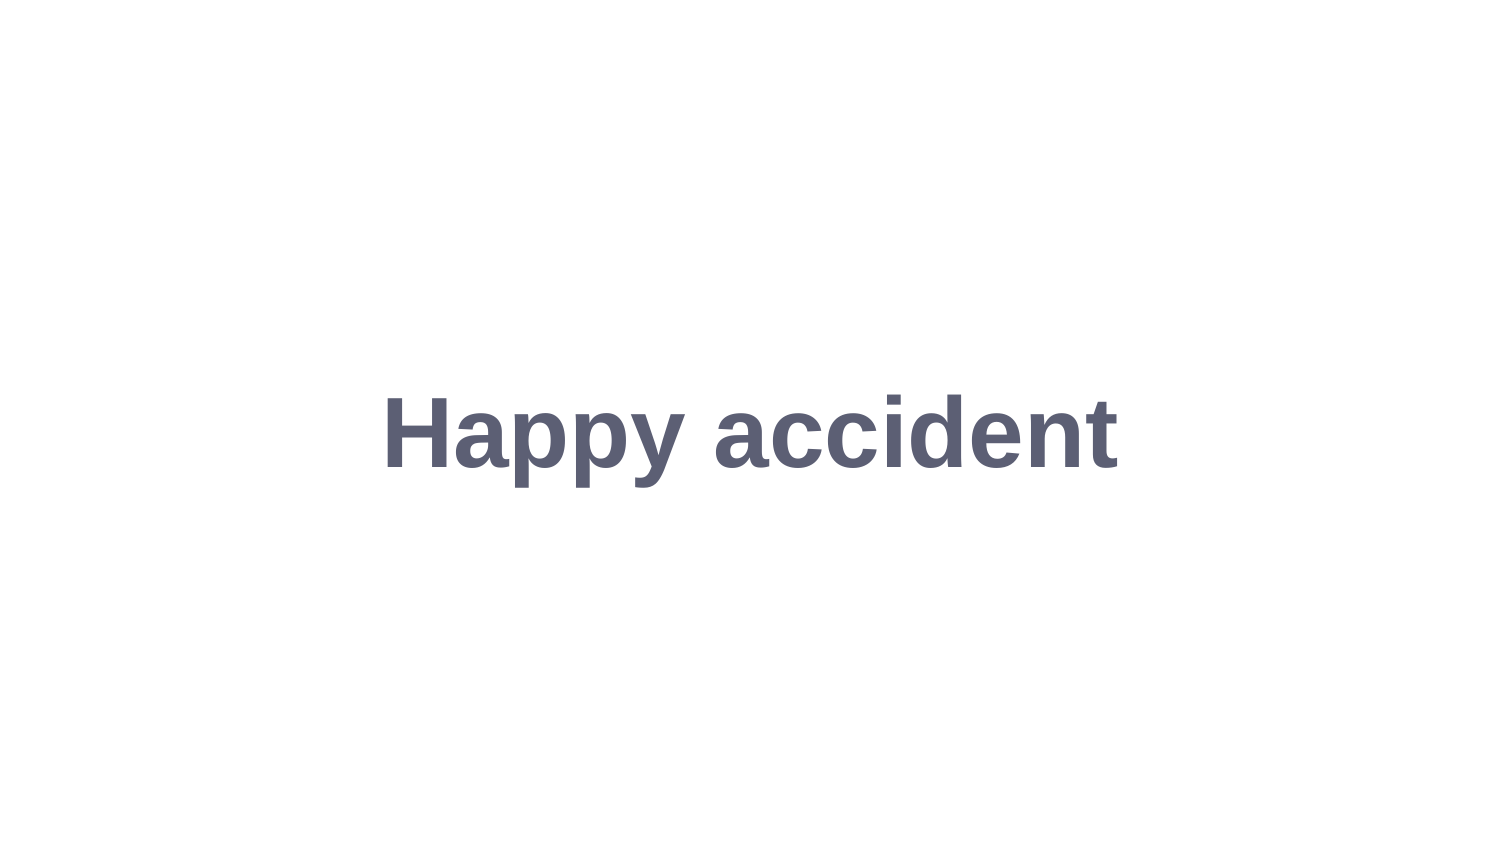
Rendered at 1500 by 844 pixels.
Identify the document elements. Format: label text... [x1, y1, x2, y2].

title Happy accident [336, 322, 1164, 488]
